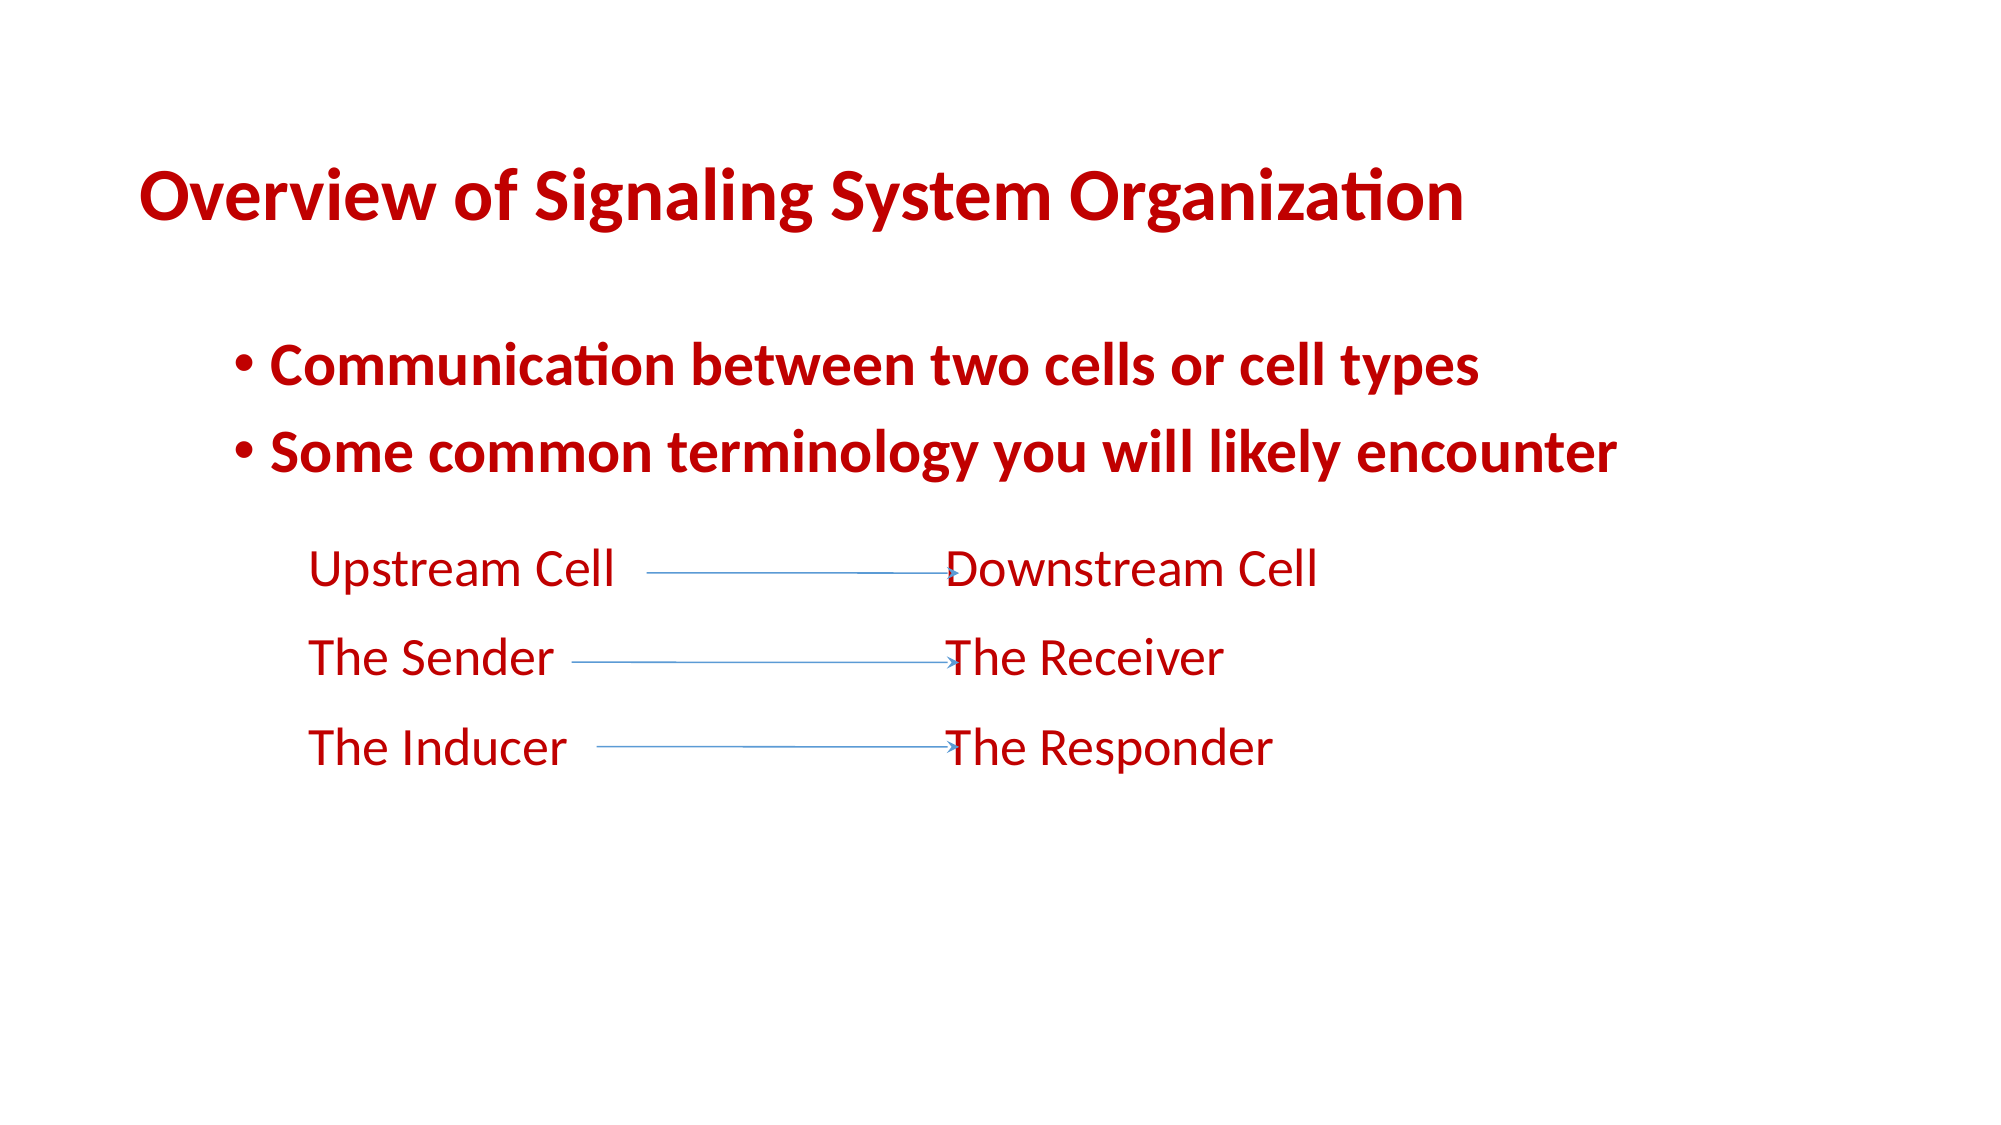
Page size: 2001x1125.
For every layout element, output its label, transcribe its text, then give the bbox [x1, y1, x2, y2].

list Communication between two cells or cell types Some common terminology you will likely encounter Upstream Cell Downstream Cell The Sender The Receiver The Inducer The Responder [218, 324, 1700, 825]
title Overview of Signaling System Organization [124, 129, 1850, 263]
